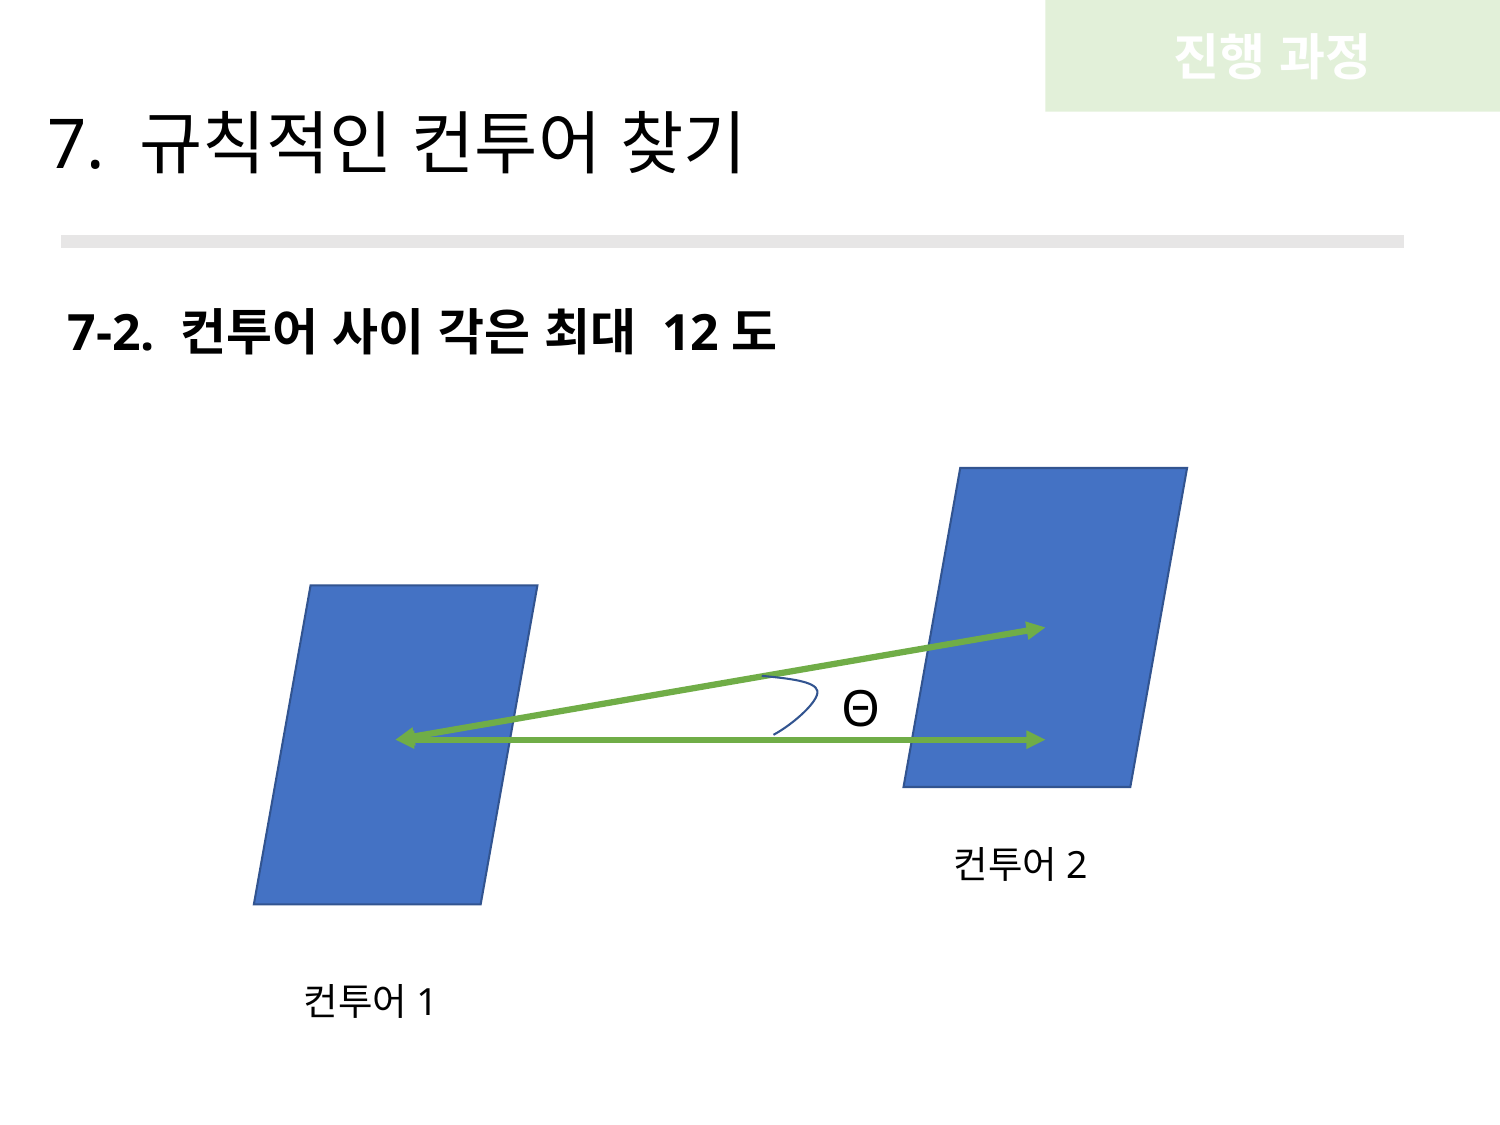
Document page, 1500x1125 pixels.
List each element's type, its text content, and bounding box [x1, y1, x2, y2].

text_box 7. 규칙적인 컨투어 찾기 [32, 37, 951, 256]
text_box [951, 233, 1406, 250]
text_box 7-2. 컨투어 사이 각은 최대 12도 [53, 293, 1500, 369]
text_box Θ [826, 669, 1052, 745]
text_box [252, 584, 539, 906]
text_box 진행 과정 [1044, 0, 1500, 113]
text_box 컨투어1 [289, 970, 538, 1031]
text_box 컨투어2 [938, 833, 1187, 893]
text_box [902, 466, 1189, 789]
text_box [395, 627, 1046, 740]
